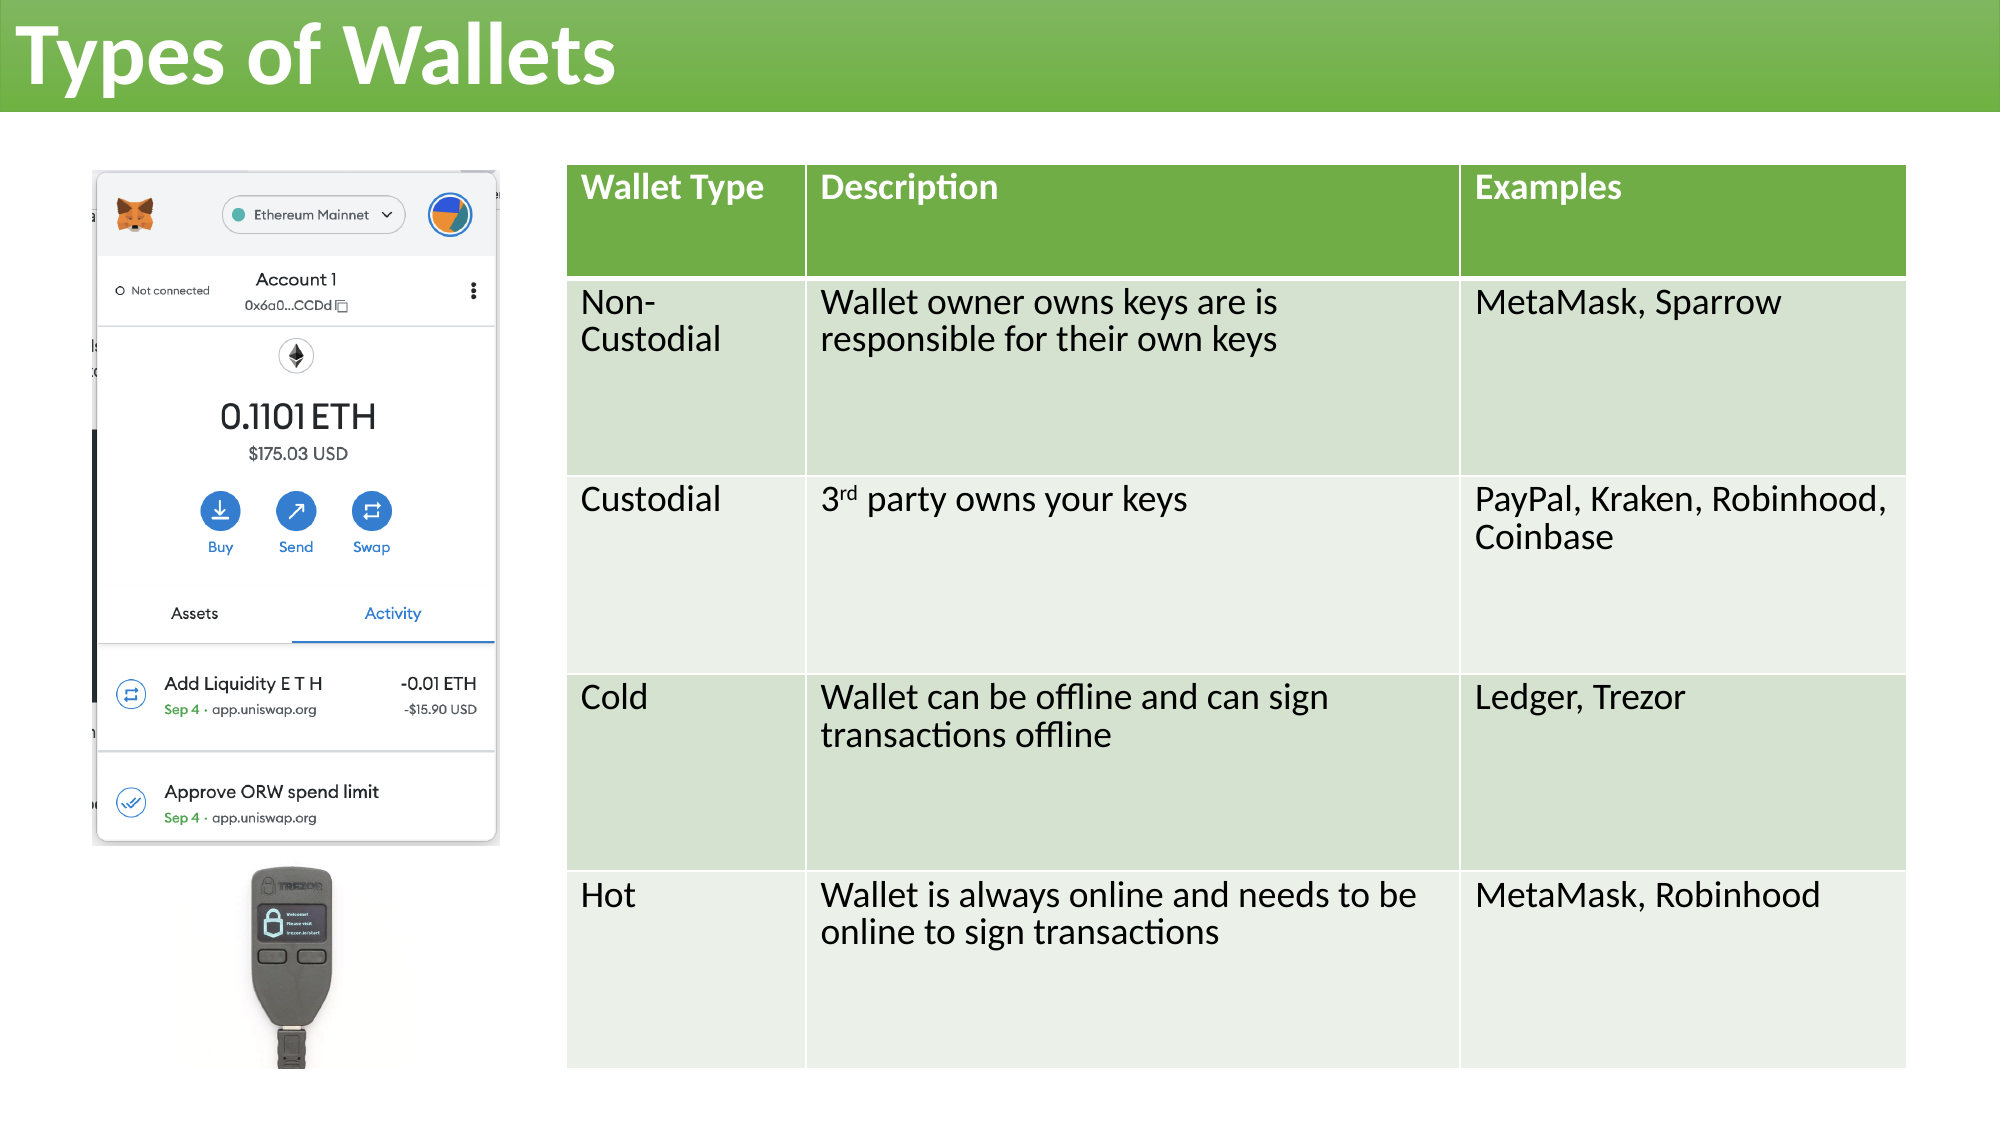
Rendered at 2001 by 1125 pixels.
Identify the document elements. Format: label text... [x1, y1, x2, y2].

table_cell MetaMask, Sparrow [1461, 281, 1906, 475]
text_box Types of Wallets [0, 0, 2000, 112]
table_cell MetaMask, Robinhood [1461, 872, 1906, 1068]
table_cell Cold [567, 675, 805, 870]
table_header Examples [1461, 165, 1906, 276]
table_cell Custodial [567, 477, 805, 673]
picture [92, 170, 500, 1069]
table_cell 3rd party owns your keys [807, 477, 1459, 673]
table_cell Hot [567, 872, 805, 1068]
table_cell PayPal, Kraken, Robinhood, Coinbase [1461, 477, 1906, 673]
table_cell Wallet can be offline and can sign transactions offline [807, 675, 1459, 870]
table_cell Wallet is always online and needs to be online to sign transactions [807, 872, 1459, 1068]
table_header Wallet Type [567, 165, 805, 276]
table_cell Ledger, Trezor [1461, 675, 1906, 870]
table_cell Wallet owner owns keys are is responsible for their own keys [807, 281, 1459, 475]
table_cell Non-Custodial [567, 281, 805, 475]
table_header Description [807, 165, 1459, 276]
